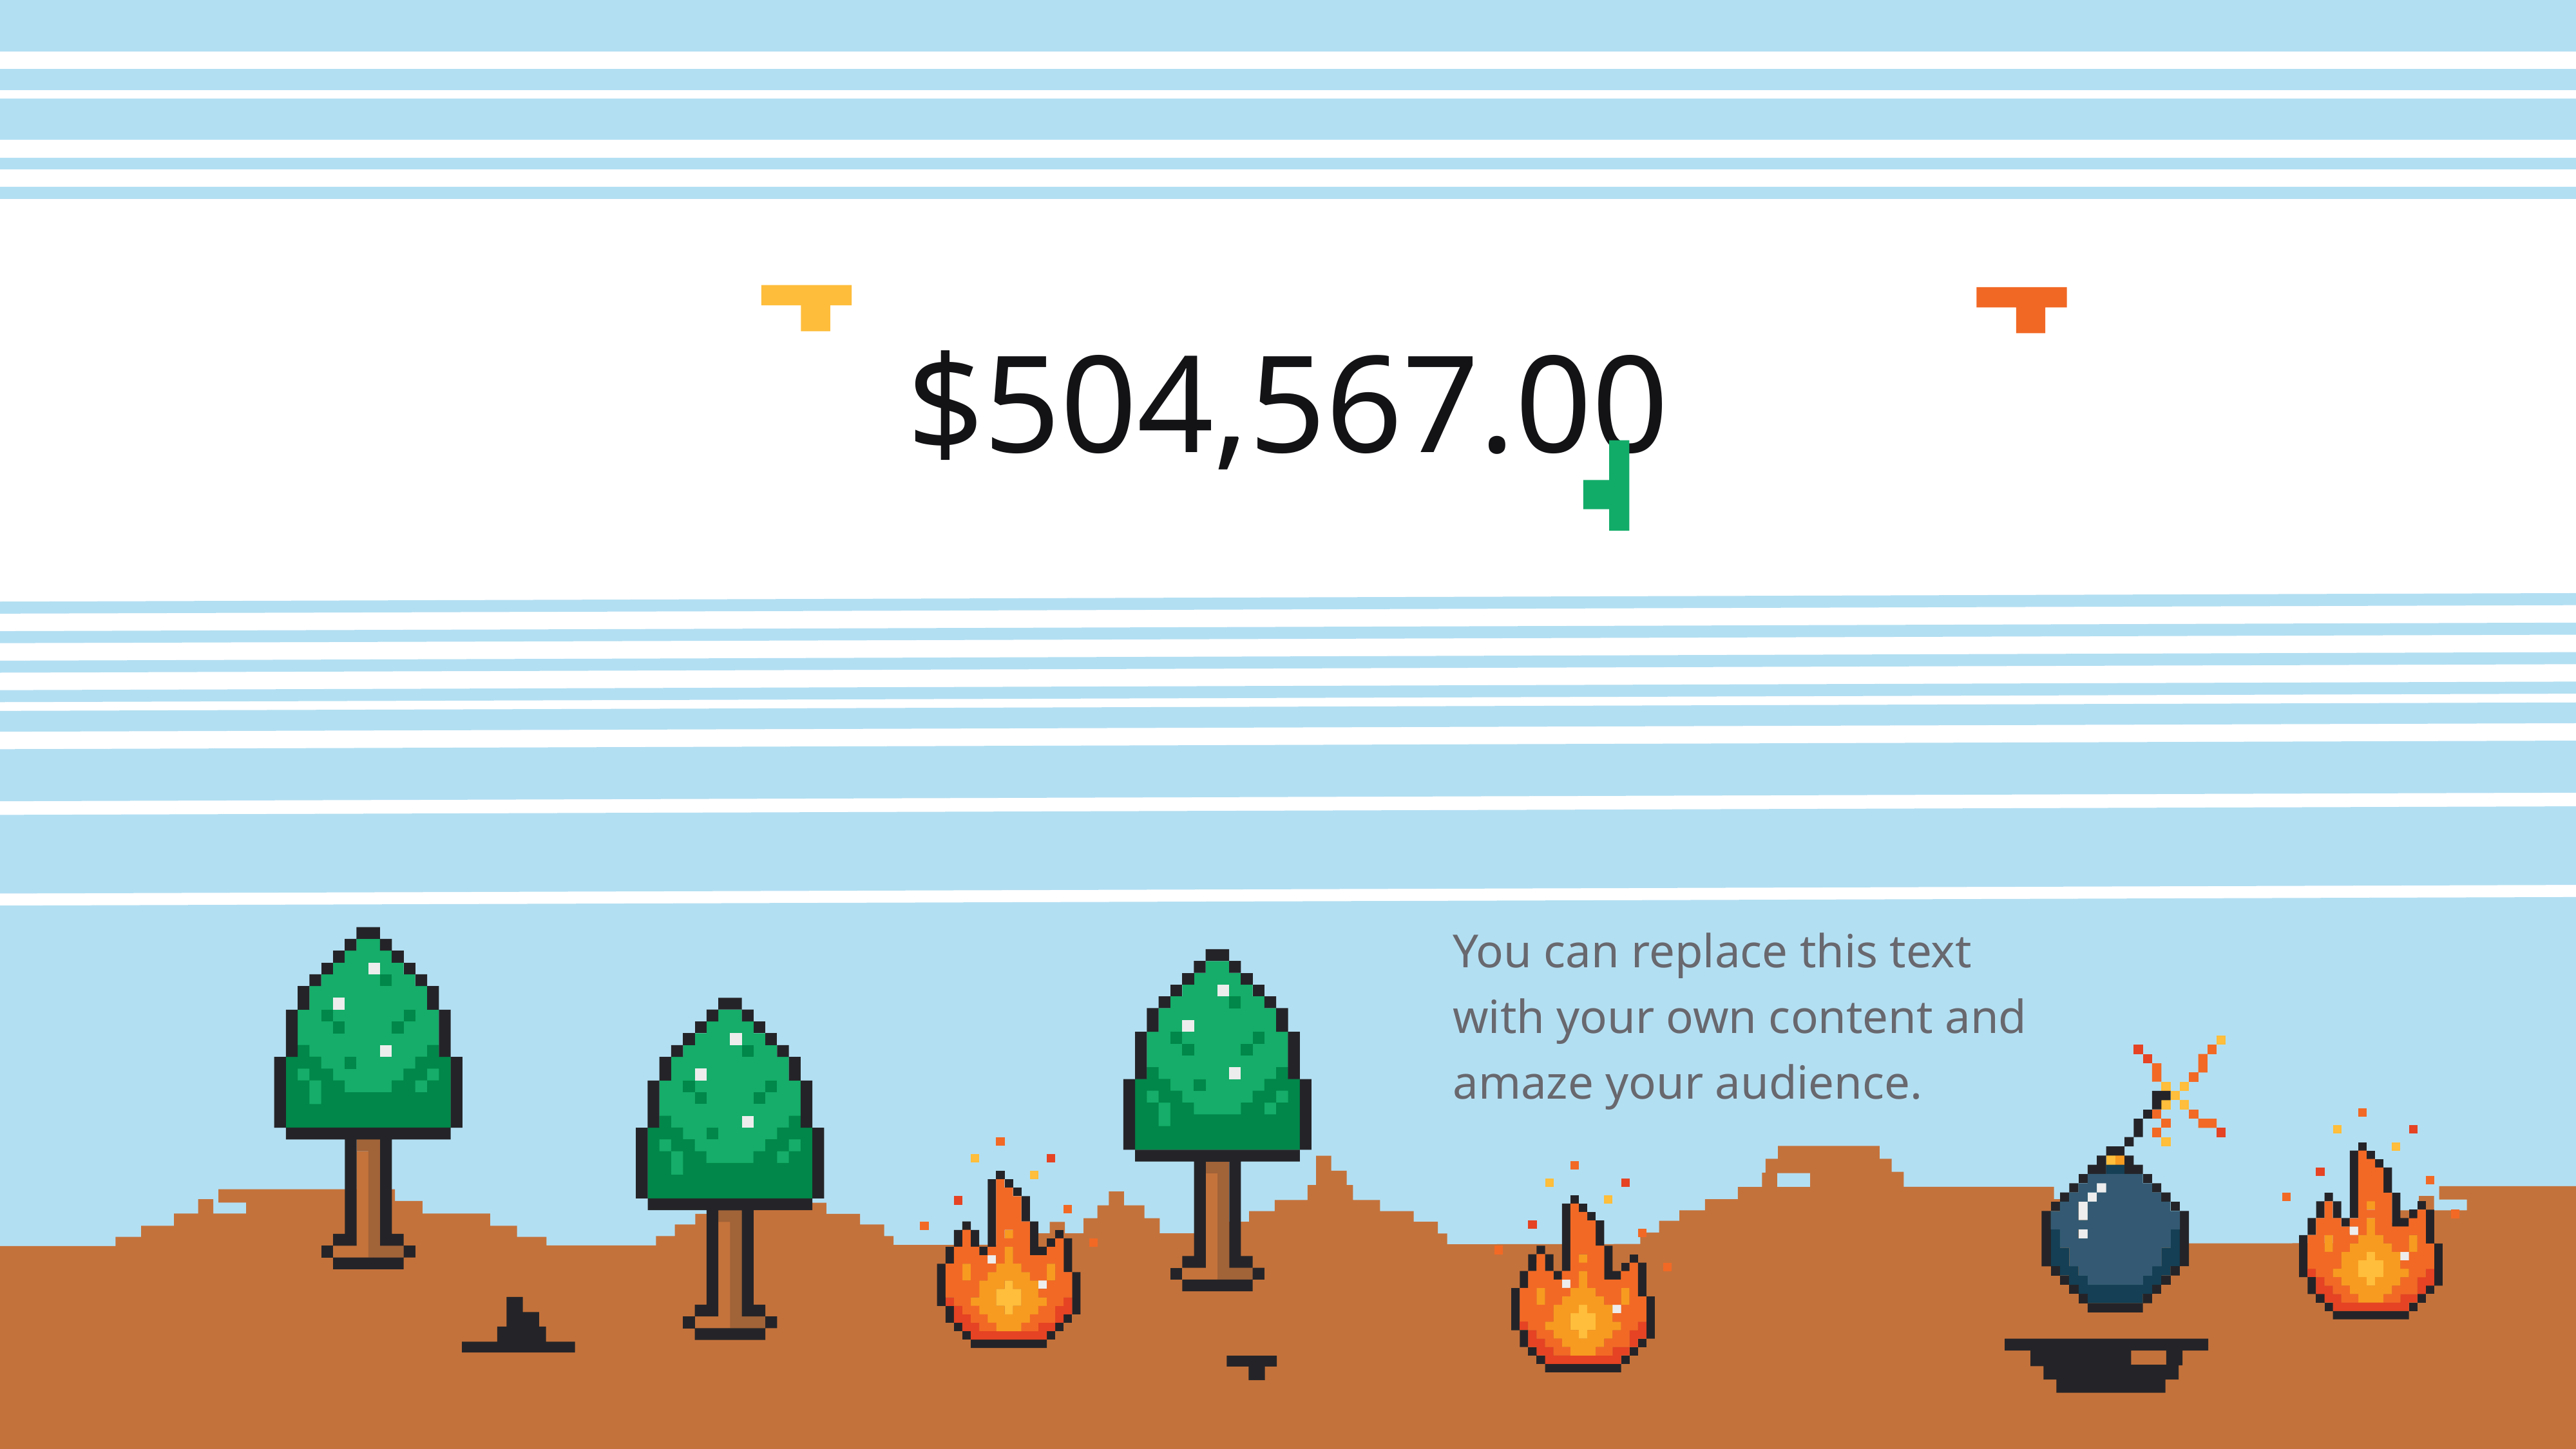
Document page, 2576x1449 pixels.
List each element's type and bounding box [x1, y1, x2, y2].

text_box [920, 1137, 1098, 1349]
text_box [636, 998, 825, 1340]
text_box [1123, 949, 1312, 1292]
text_box [1494, 1161, 1672, 1372]
text_box [2041, 1036, 2226, 1312]
text_box [0, 0, 2576, 1449]
text_box [2282, 1108, 2460, 1320]
text_box [274, 927, 463, 1269]
